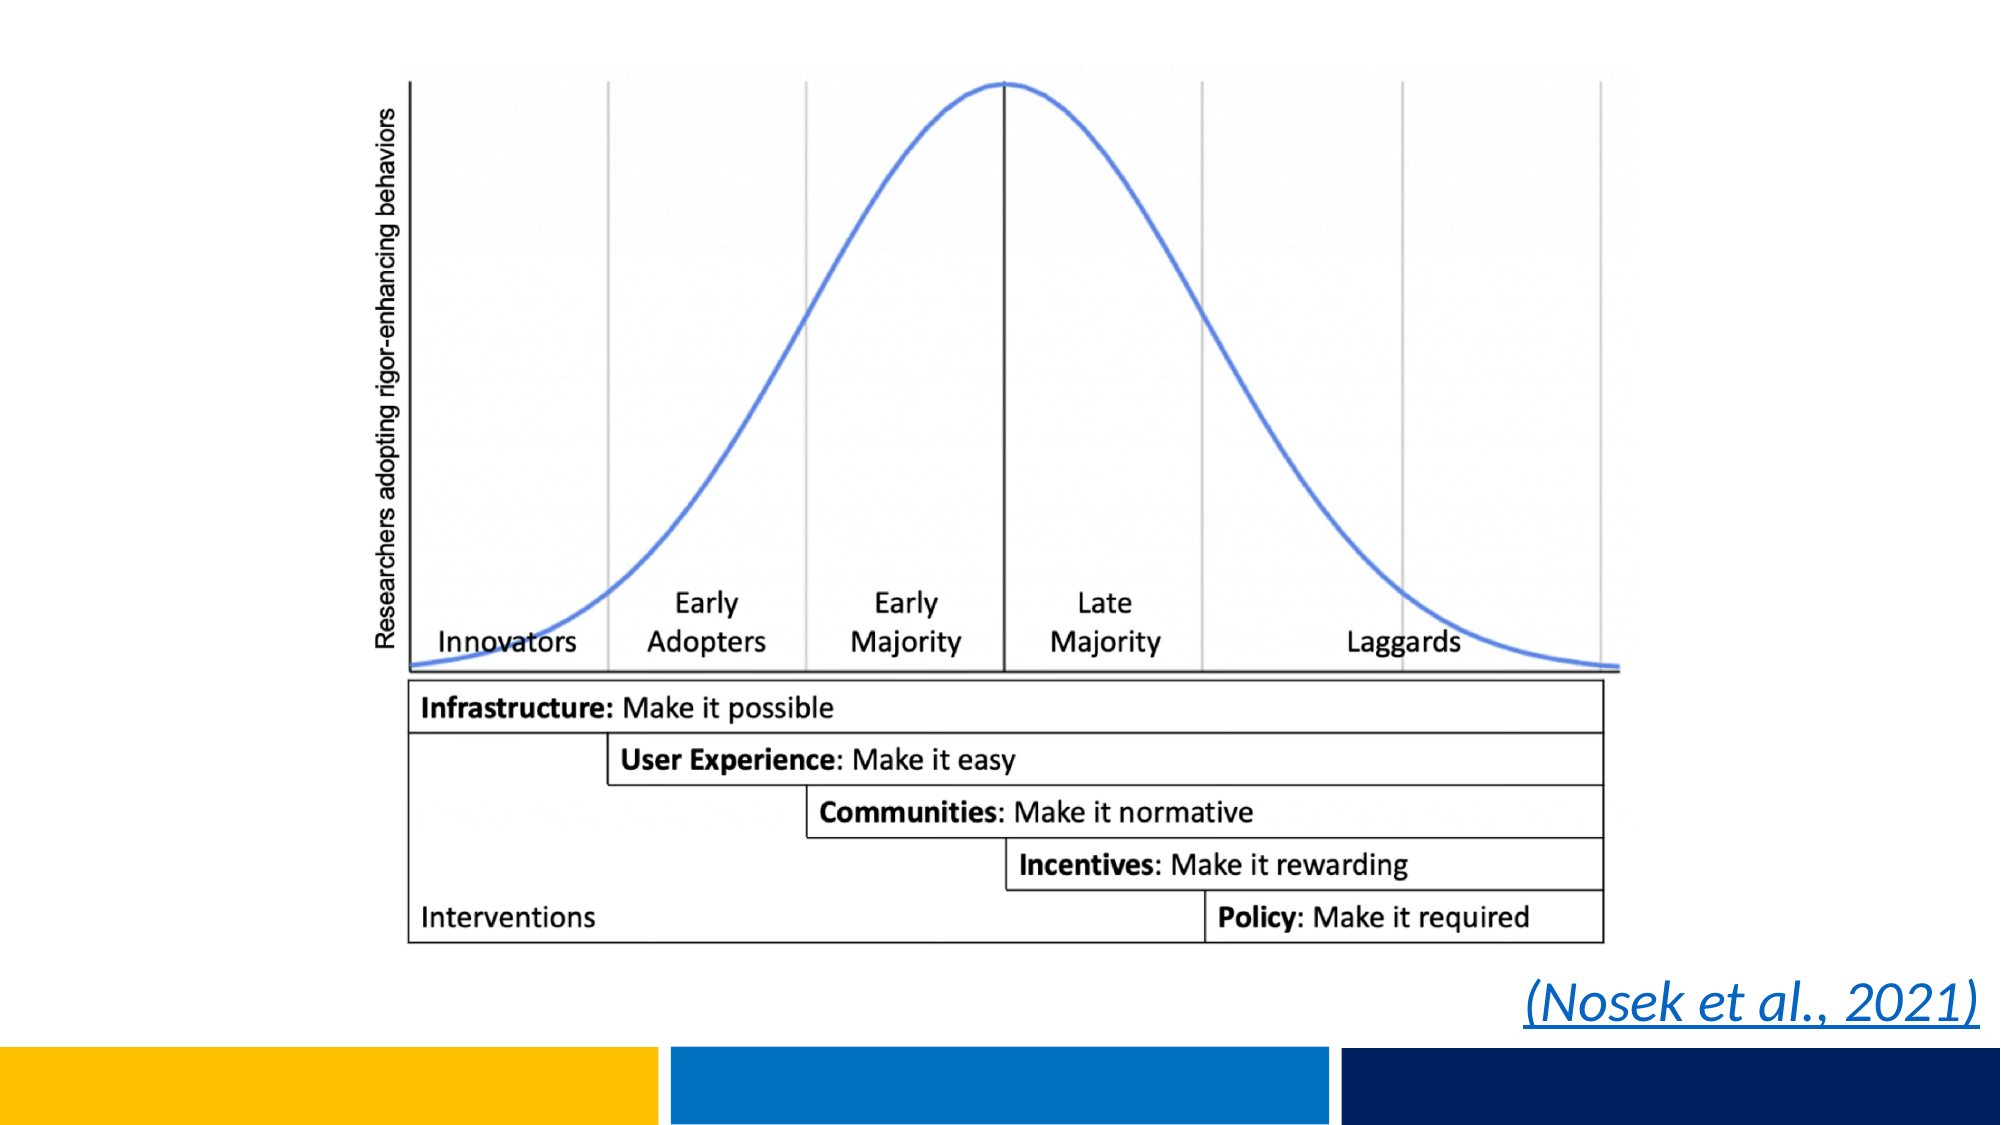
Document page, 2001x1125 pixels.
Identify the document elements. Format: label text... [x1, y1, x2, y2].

text_box [1341, 1047, 1508, 1125]
picture [362, 65, 1638, 953]
text_box (Nosek et al., 2021) [1508, 963, 2000, 1125]
text_box [0, 1046, 659, 1125]
text_box [670, 1046, 1330, 1125]
